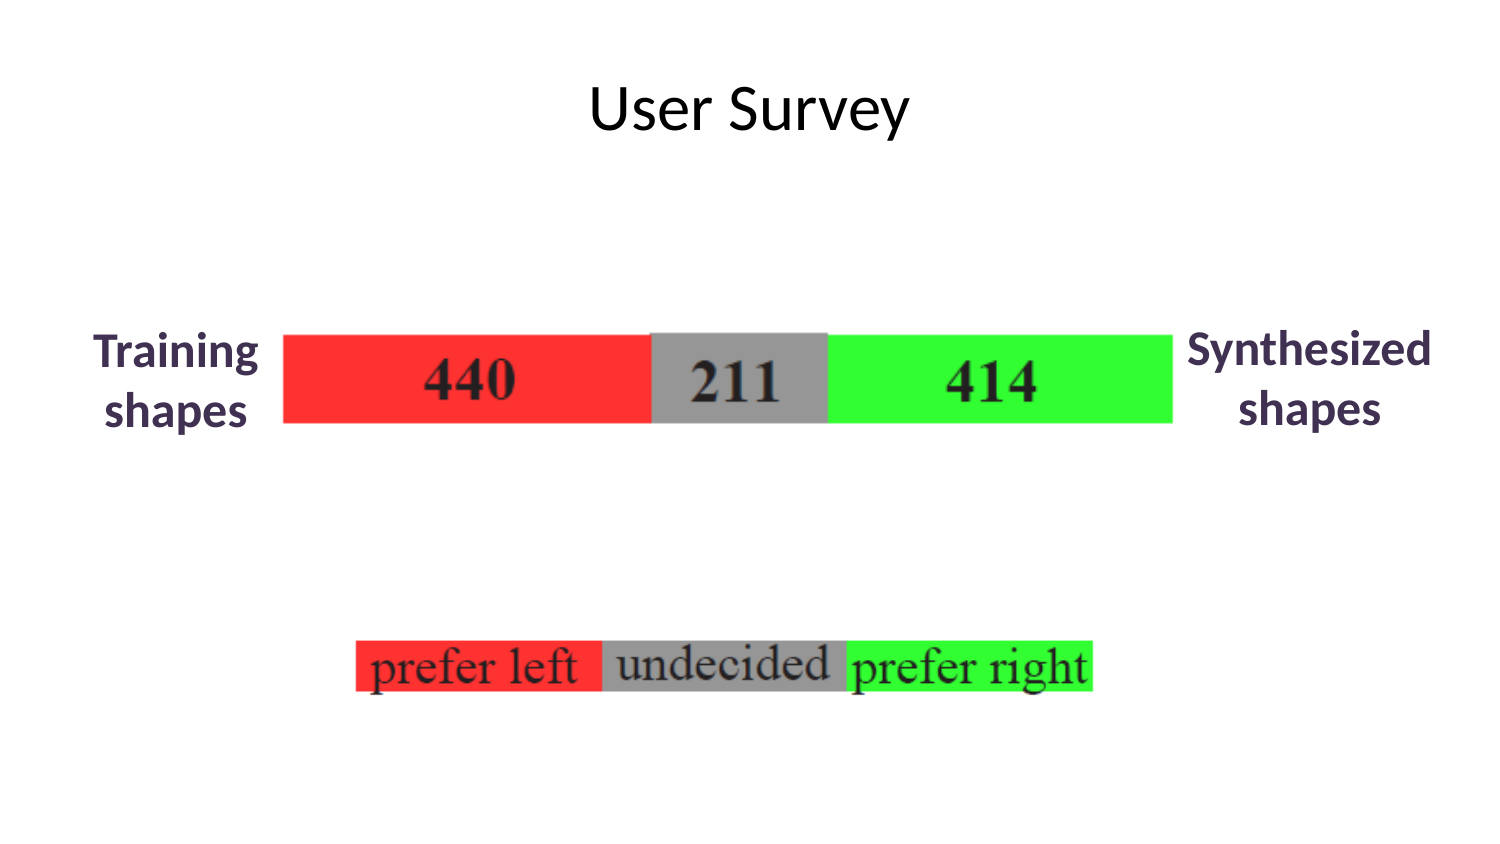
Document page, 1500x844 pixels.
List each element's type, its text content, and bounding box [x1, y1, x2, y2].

text_box Synthesized shapes [1241, 307, 1484, 443]
title User Survey [75, 33, 1425, 175]
picture [219, 297, 1236, 471]
picture [334, 618, 1121, 723]
text_box Training shapes [21, 310, 214, 446]
